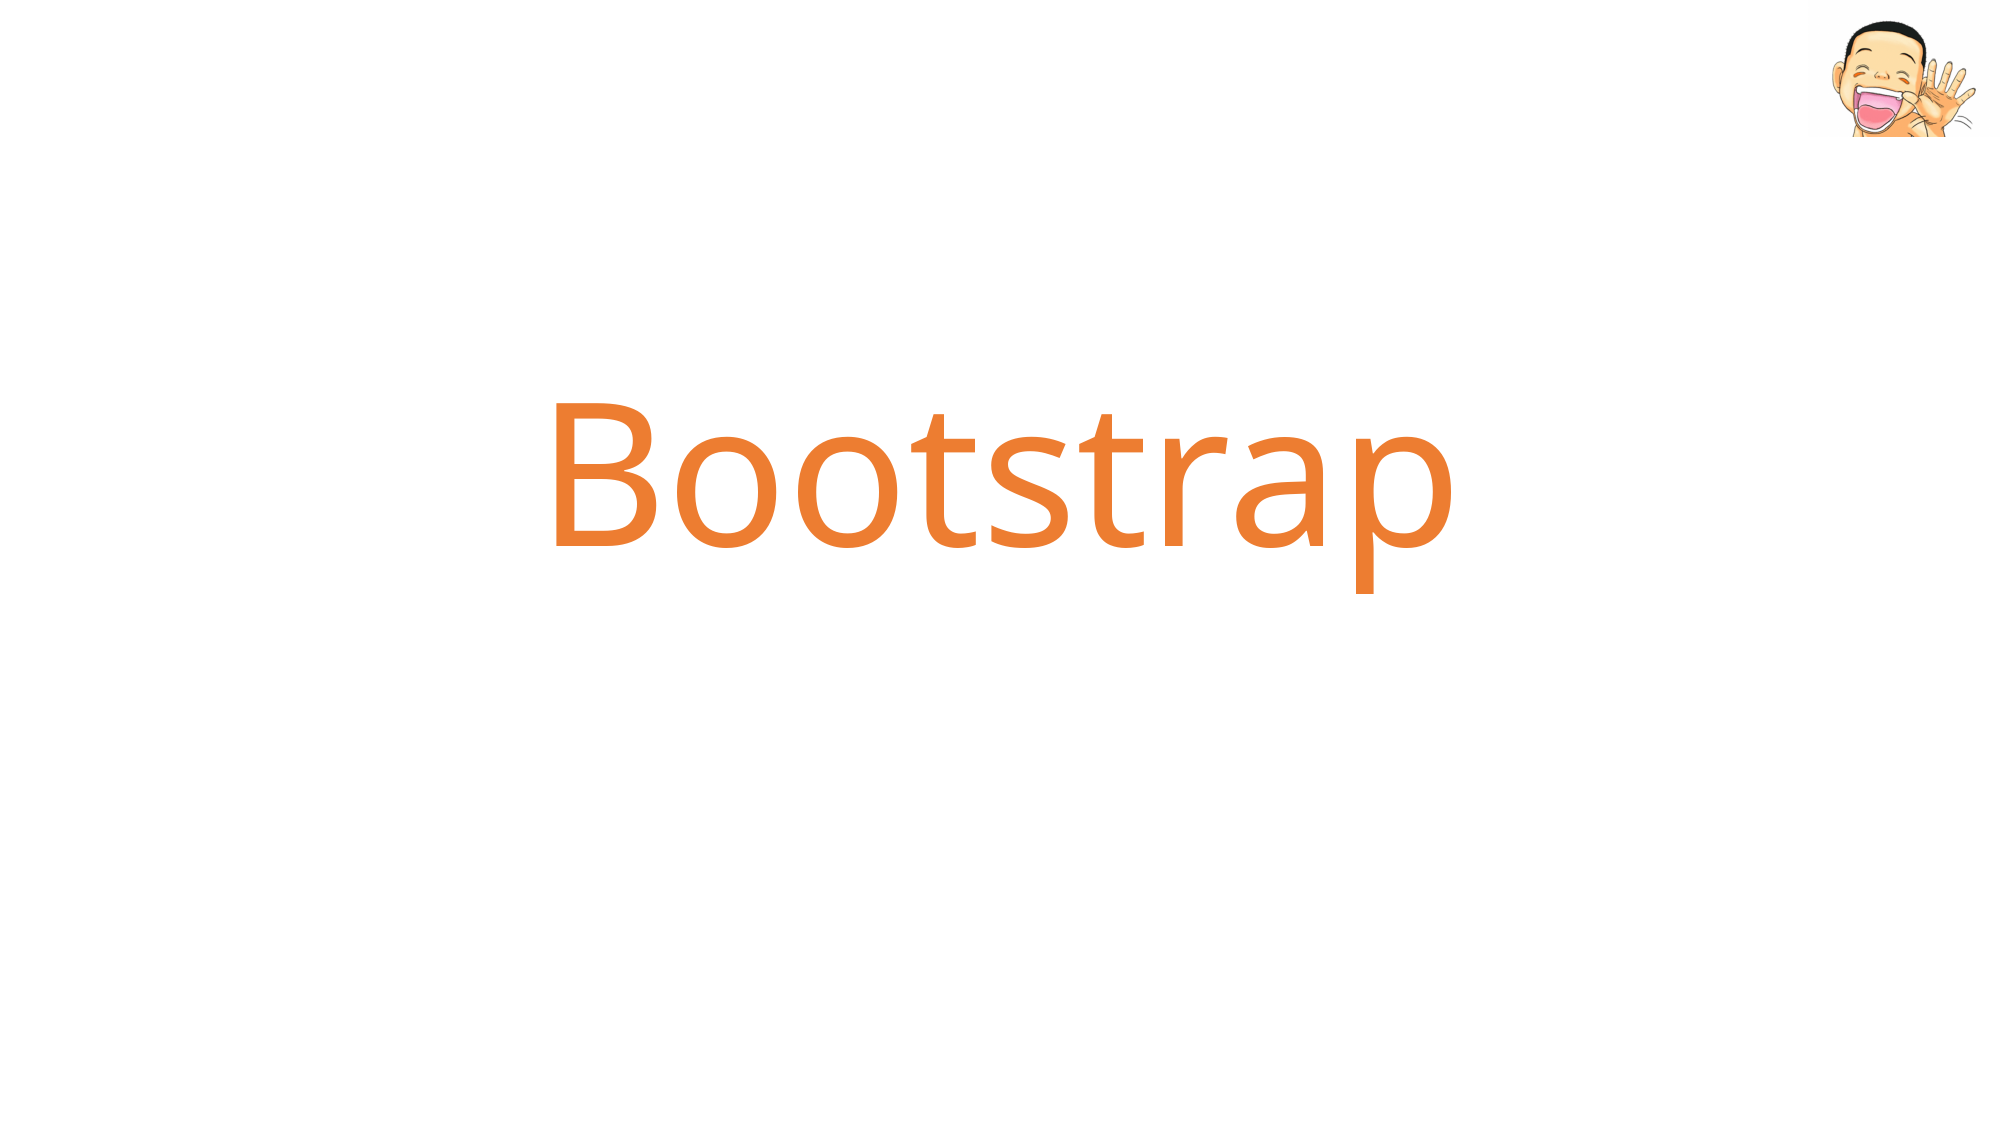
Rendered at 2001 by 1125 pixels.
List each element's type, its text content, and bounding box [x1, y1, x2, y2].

text_box Bootstrap [0, 218, 2000, 594]
picture [1808, 0, 2000, 137]
